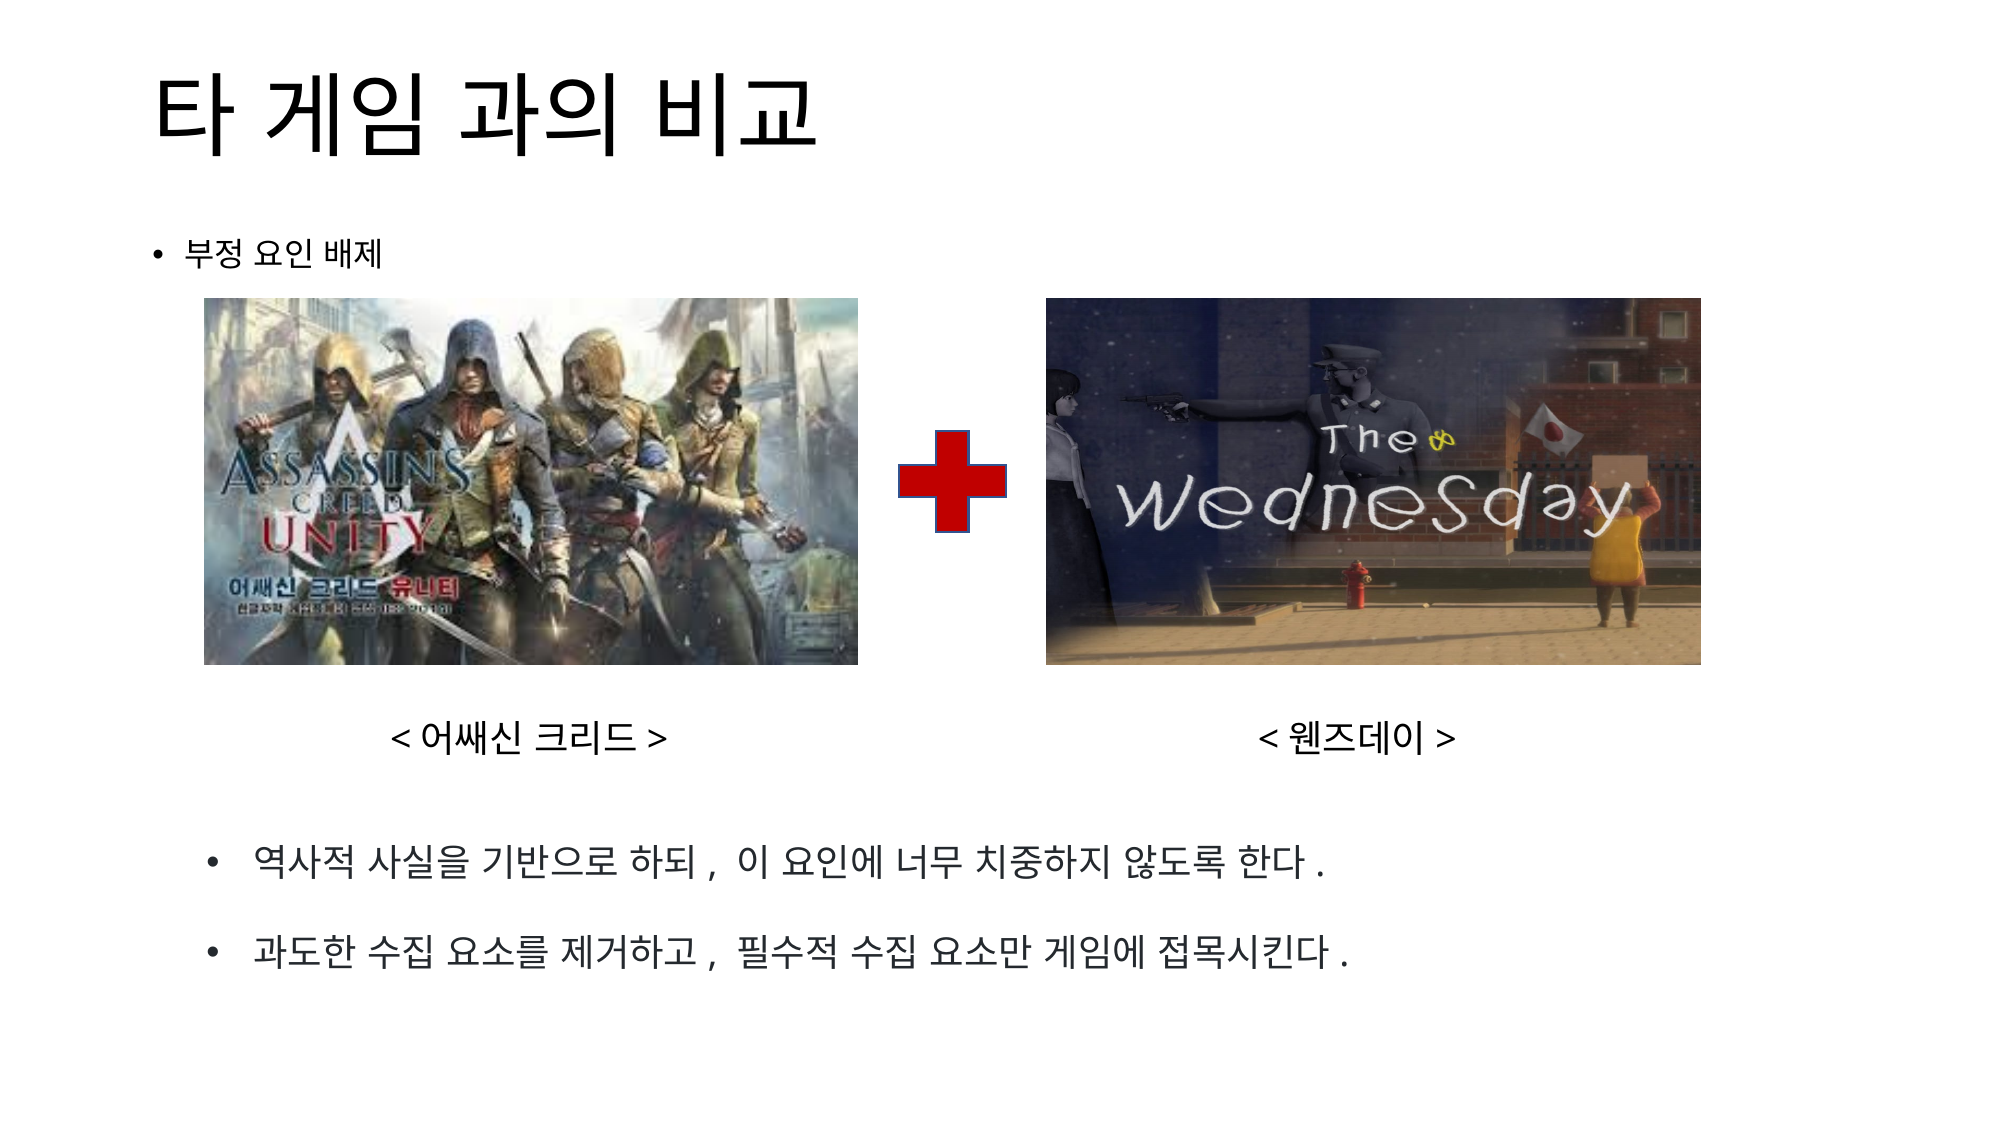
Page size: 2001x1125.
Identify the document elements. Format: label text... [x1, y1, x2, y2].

text_box 부정 요인 배제 [137, 230, 1863, 282]
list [204, 298, 858, 665]
text_box <어쌔신 크리드> [375, 707, 717, 768]
text_box 타 게임 과의 비교 [137, 59, 1863, 181]
text_box <웬즈데이> [1243, 707, 1505, 768]
text_box 역사적 사실을 기반으로 하되, 이 요인에 너무 치중하지 않도록 한다. 과도한 수집 요소를 제거하고, 필수적 수집 요소만 게임에 접목시킨다. [191, 831, 1680, 1026]
picture [1046, 298, 1701, 665]
text_box [898, 430, 1007, 533]
